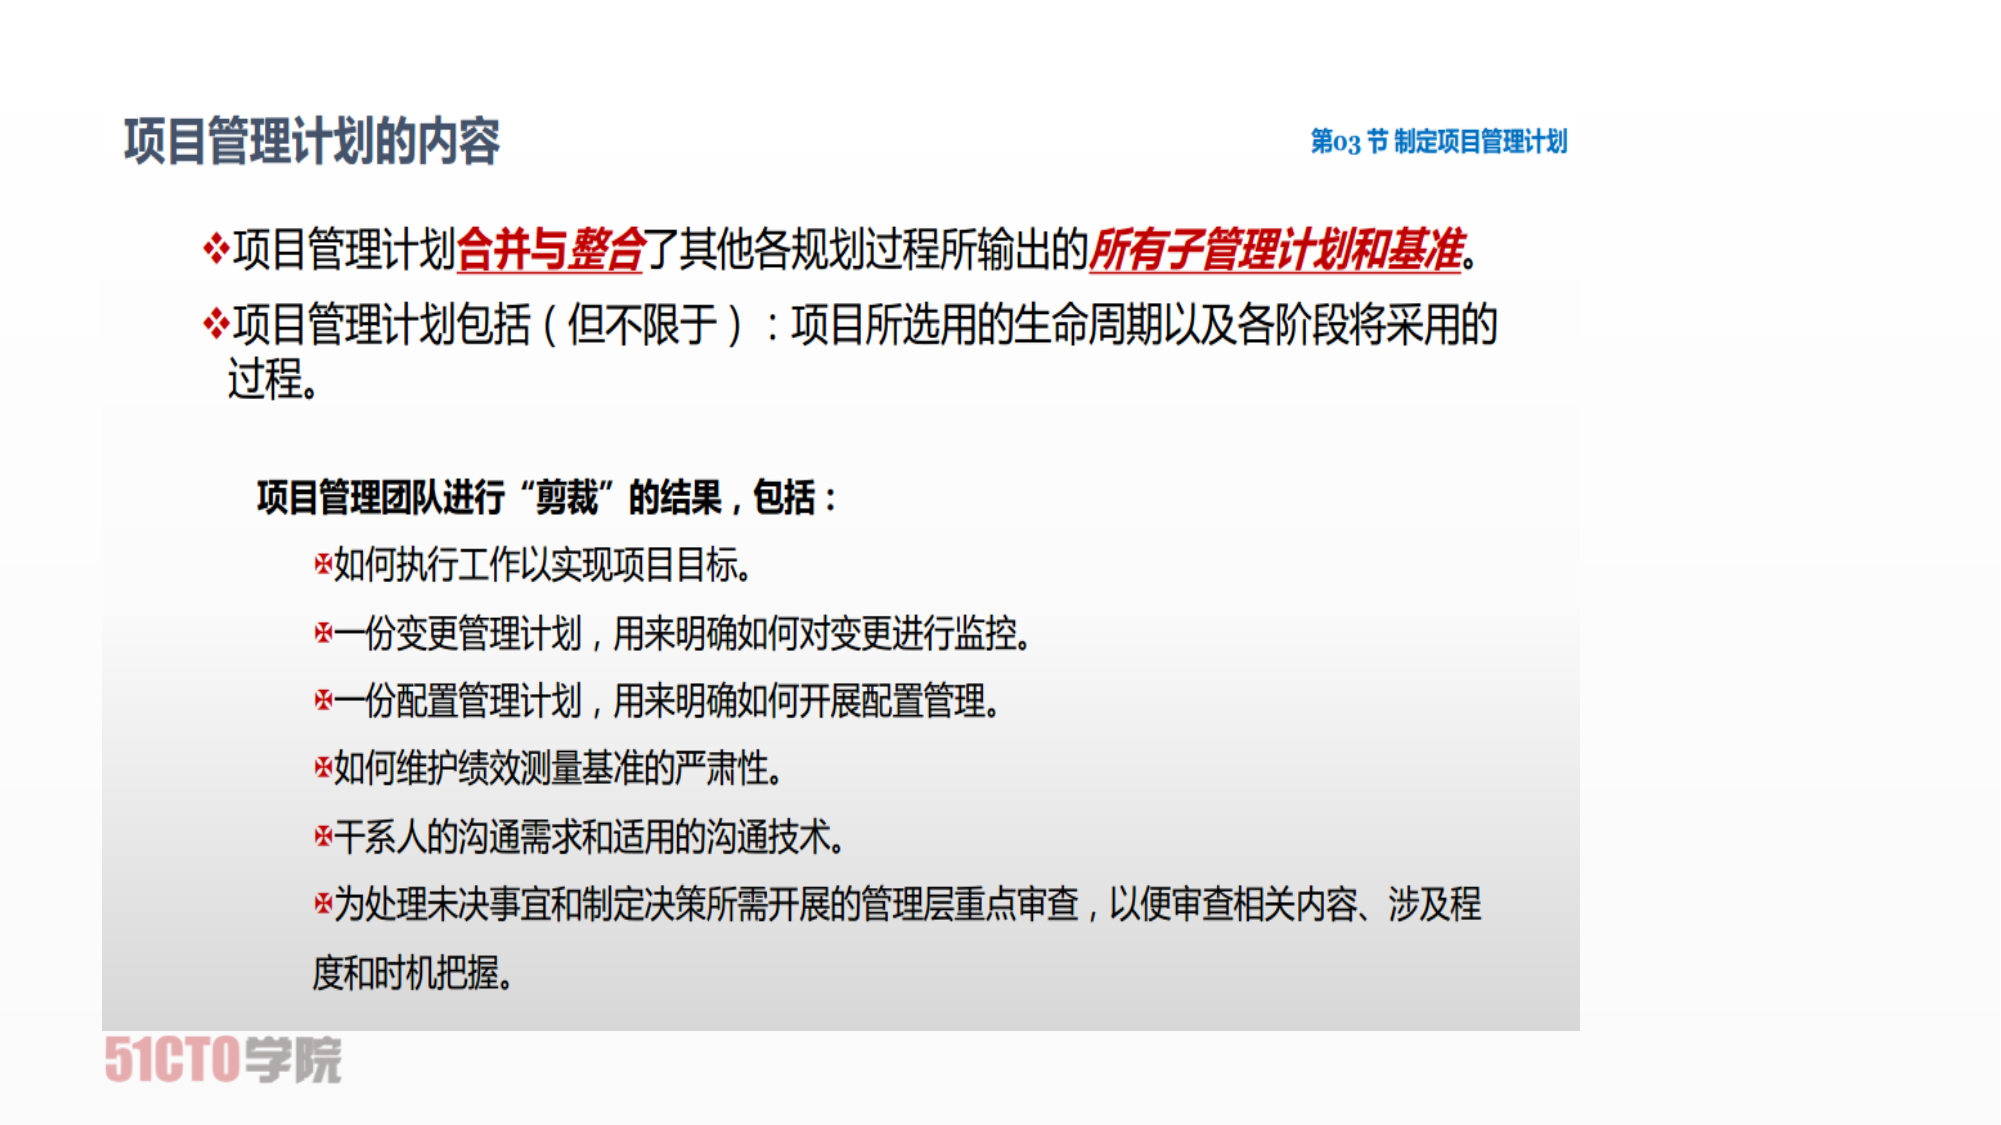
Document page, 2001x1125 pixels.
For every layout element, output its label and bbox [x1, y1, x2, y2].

picture [45, 94, 1580, 1107]
